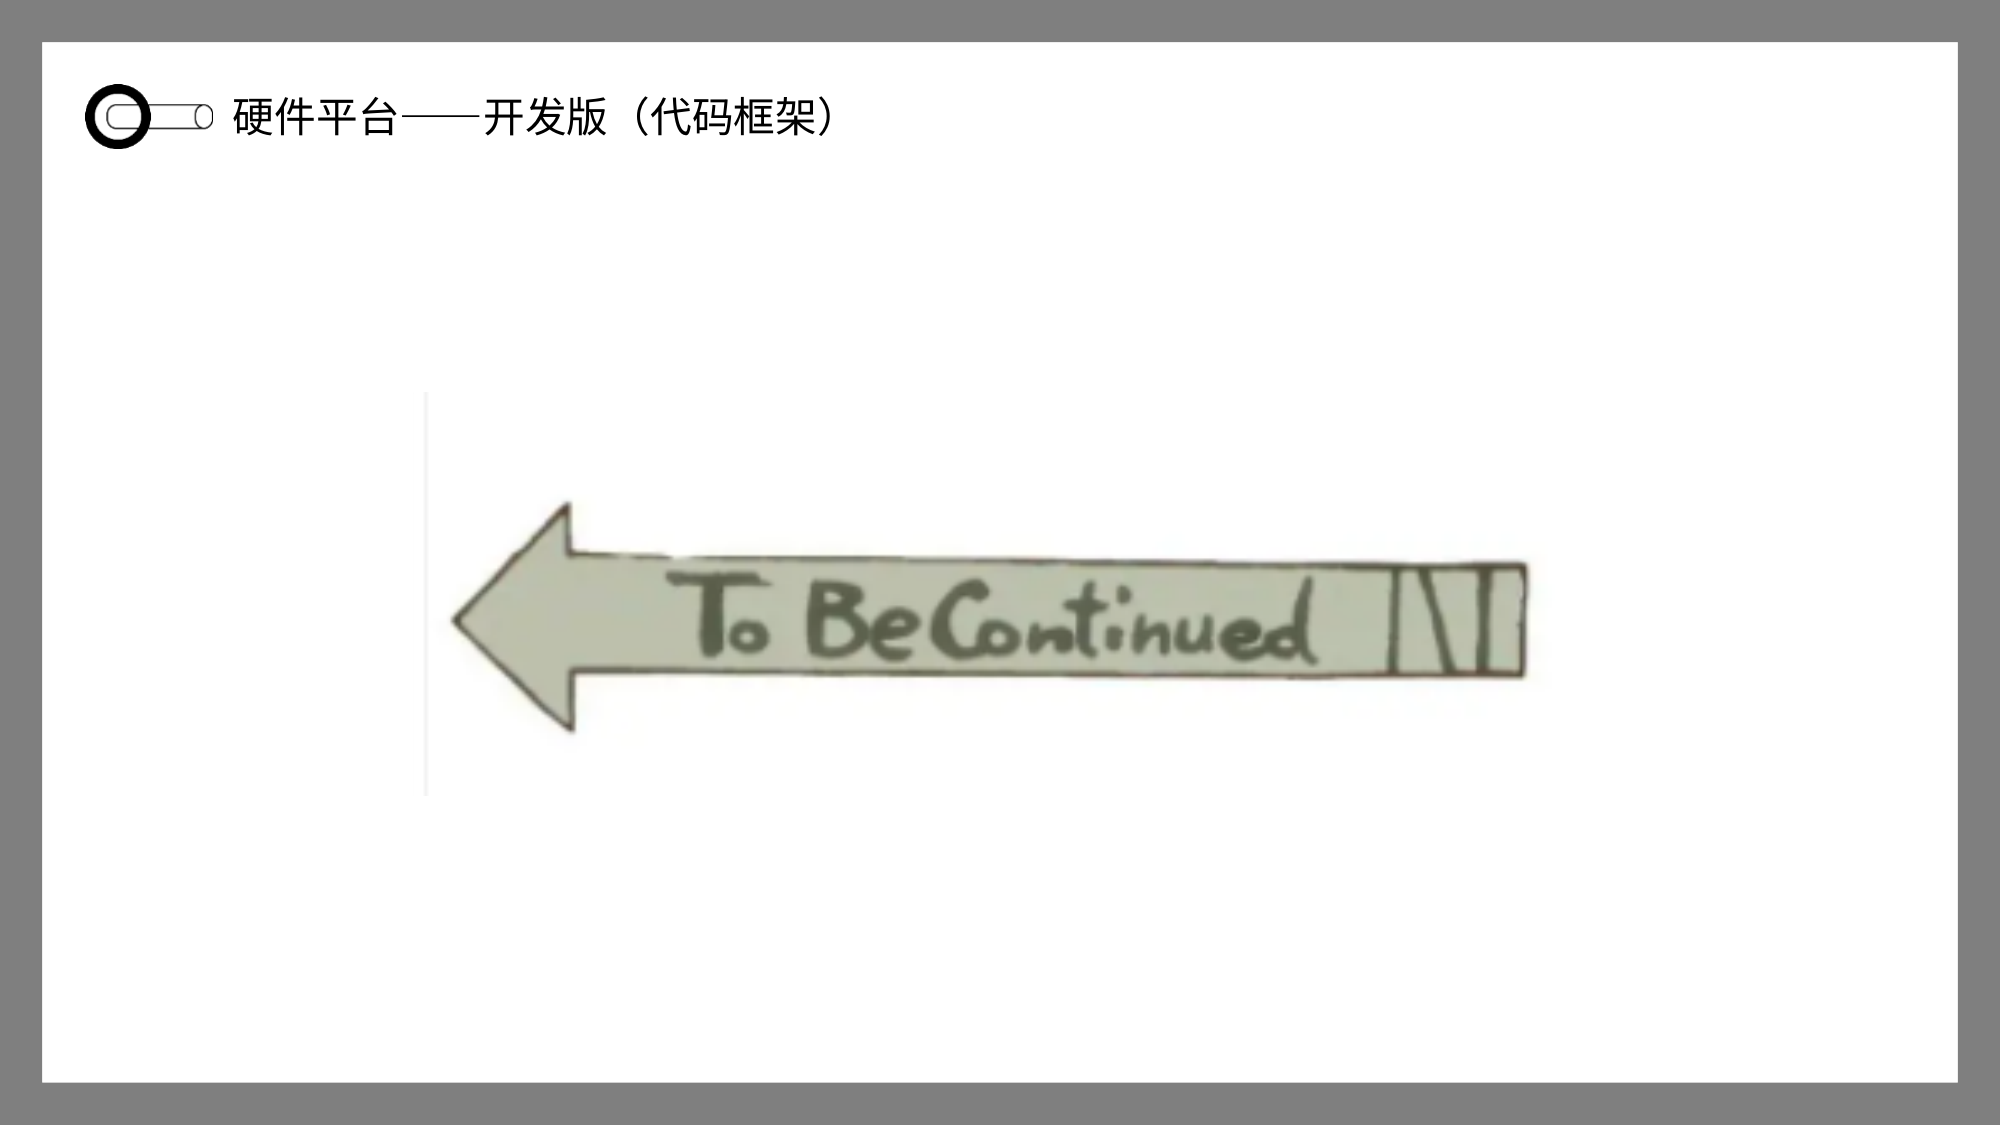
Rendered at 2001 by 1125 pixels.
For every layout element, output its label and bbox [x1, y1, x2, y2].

text_box [0, 0, 2000, 1125]
text_box [85, 84, 1114, 149]
picture [412, 392, 1588, 796]
